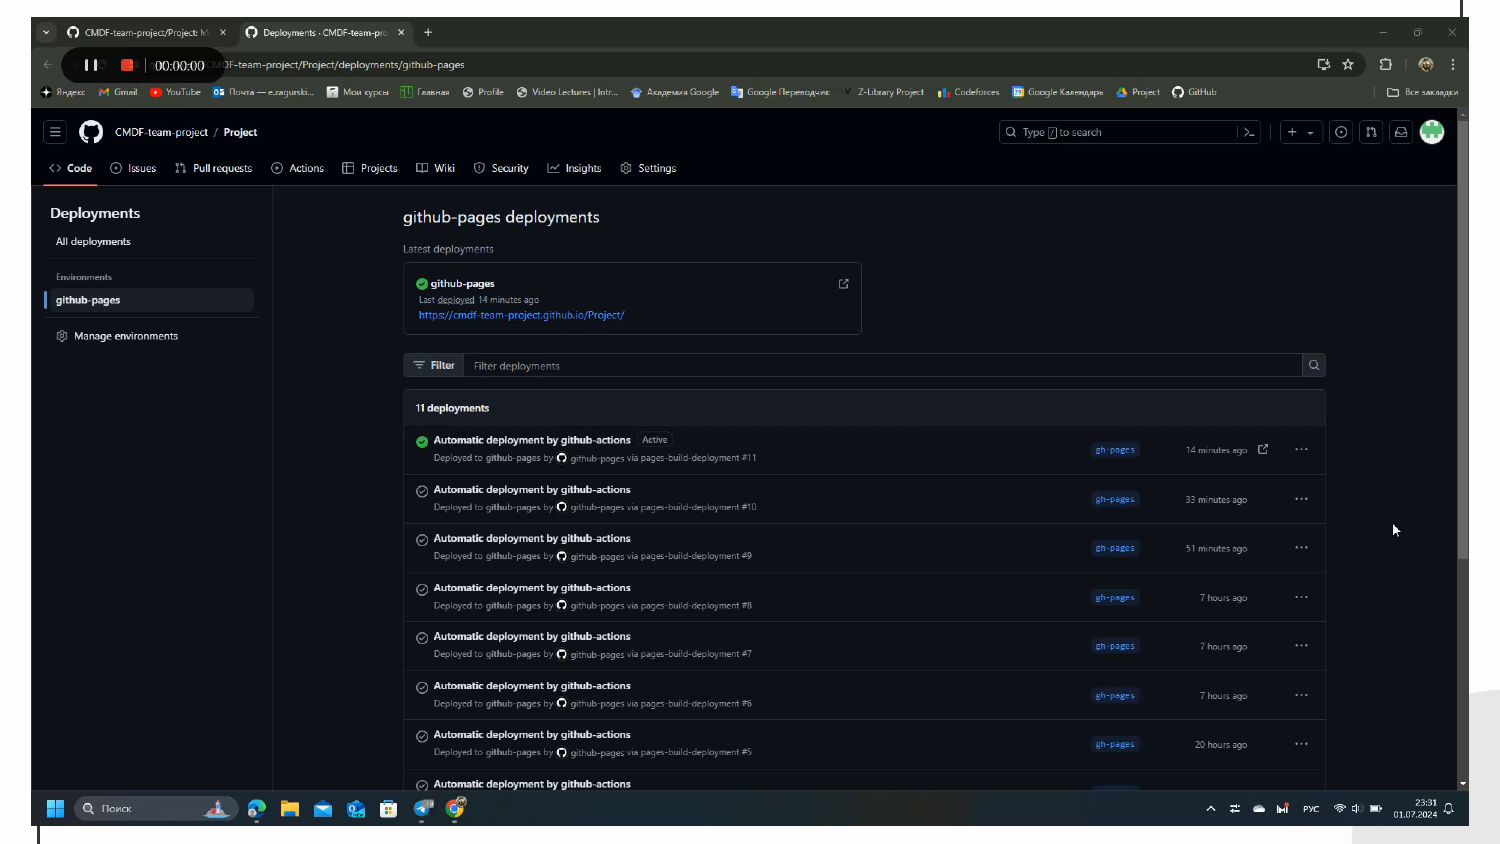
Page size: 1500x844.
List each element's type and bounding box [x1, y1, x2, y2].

text_box [30, 16, 1470, 827]
